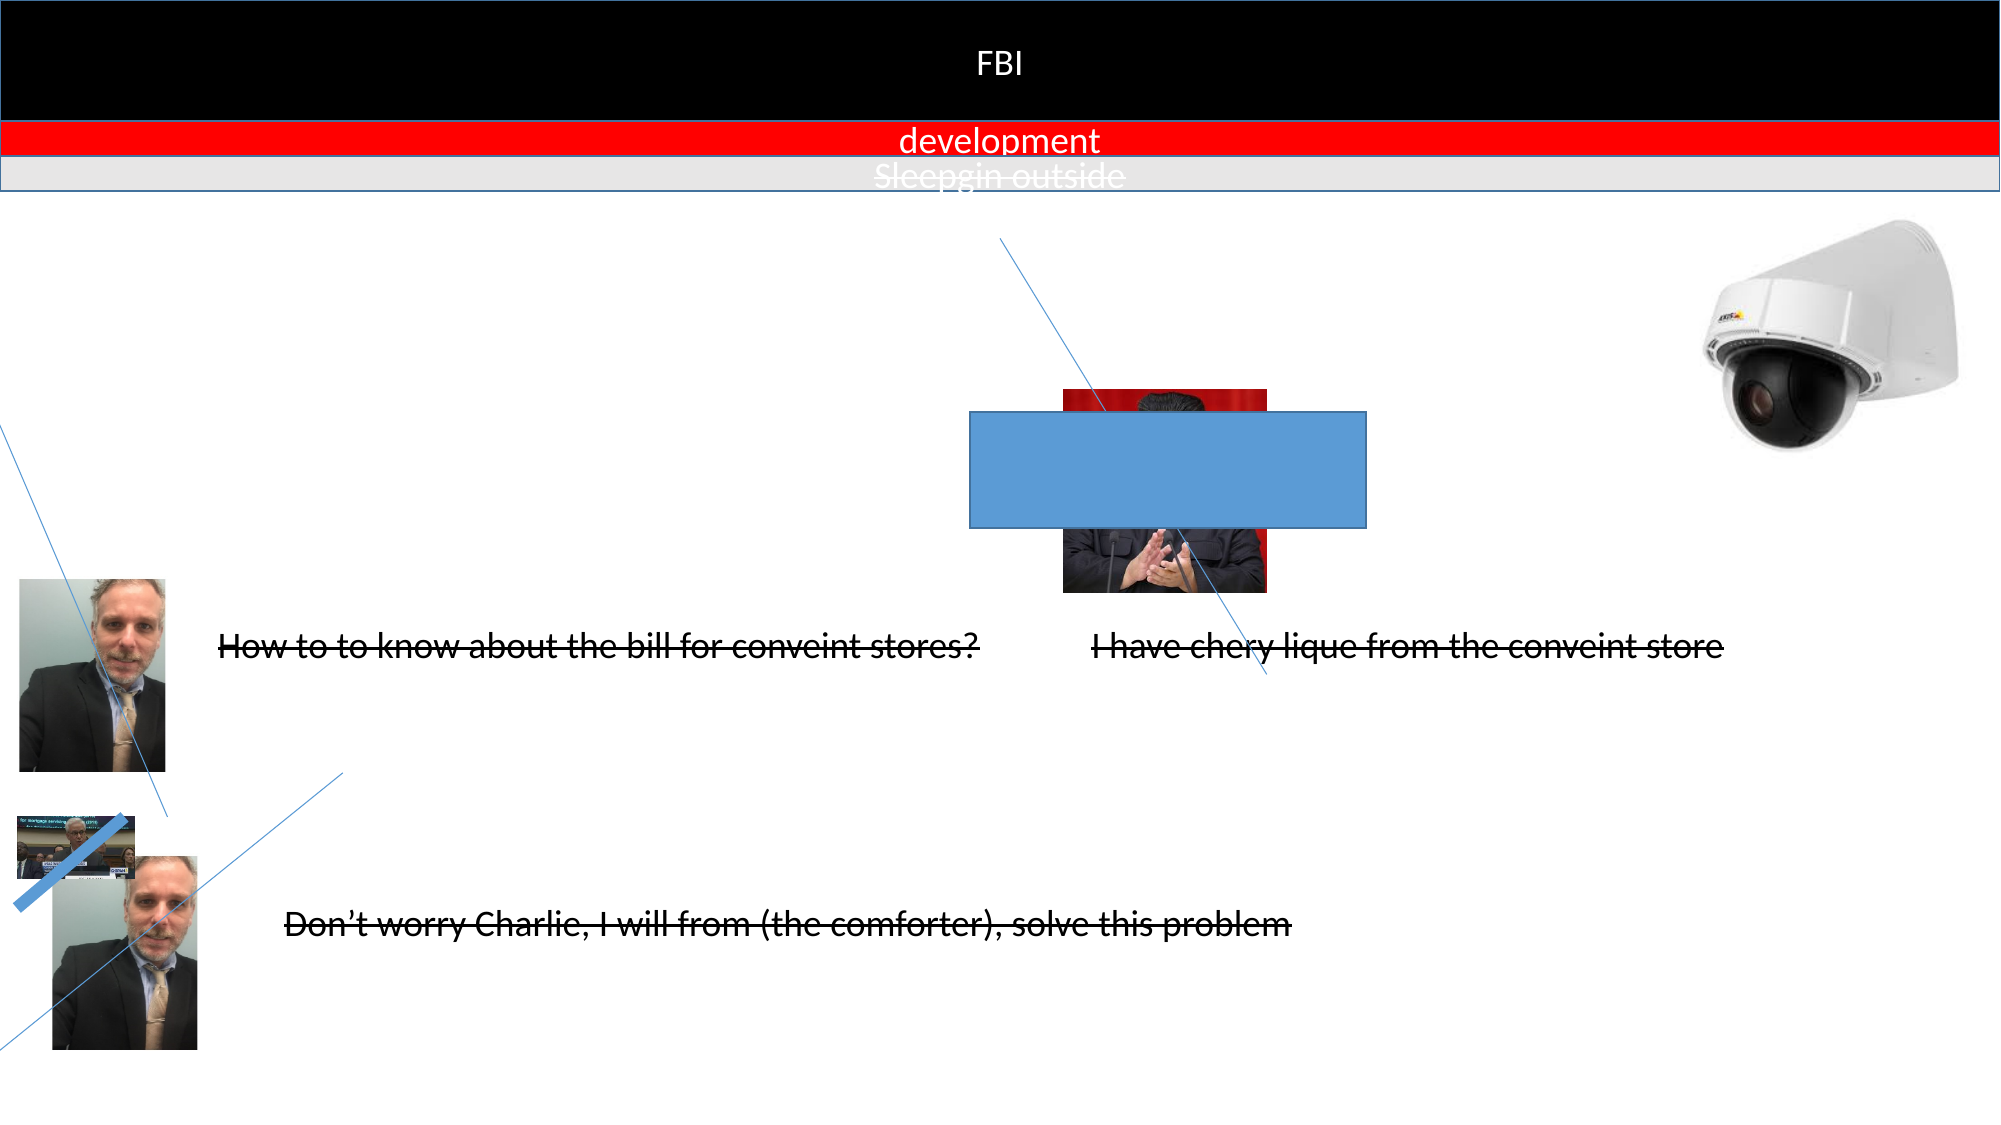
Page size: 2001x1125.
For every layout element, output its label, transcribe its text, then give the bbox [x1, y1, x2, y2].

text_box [0, 389, 168, 772]
text_box development [0, 120, 2000, 155]
text_box I have chery lique from the conveint store [1267, 613, 1740, 674]
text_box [0, 772, 343, 1051]
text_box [999, 238, 1267, 675]
text_box Sleepgin outside [0, 155, 2000, 192]
text_box Don’t worry Charlie, I will from (the comforter), solve this problem [343, 891, 1308, 951]
picture [1690, 203, 1978, 492]
text_box [1267, 411, 1367, 529]
text_box [969, 411, 999, 529]
text_box FBI [0, 0, 2000, 120]
text_box How to to know about the bill for conveint stores? [203, 613, 996, 674]
